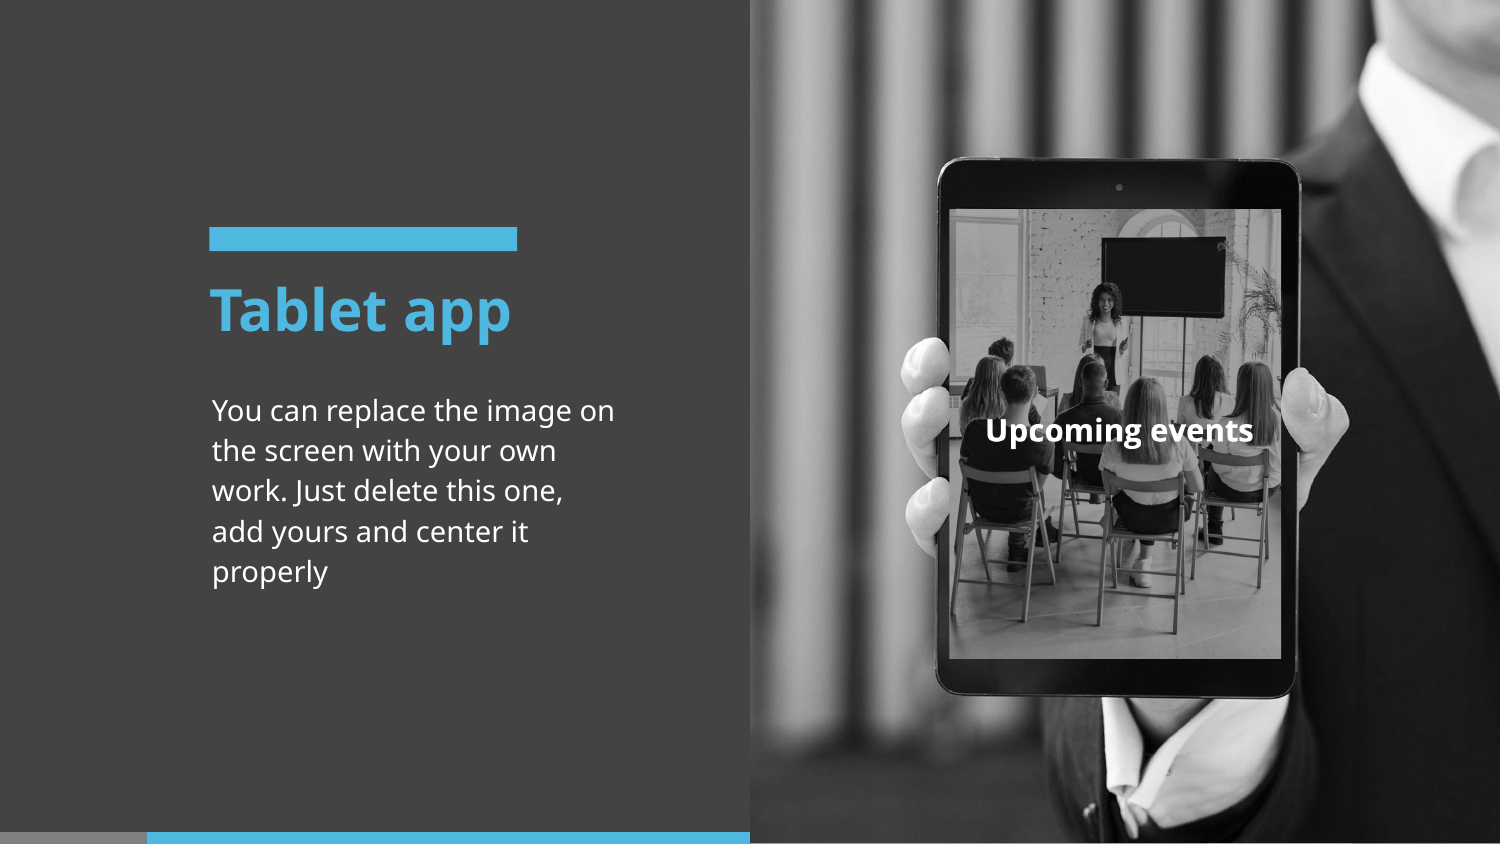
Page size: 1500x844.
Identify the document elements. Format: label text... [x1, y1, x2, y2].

title Tablet app [194, 258, 634, 366]
picture [749, 0, 1500, 844]
subtitle You can replace the image on the screen with your own work. Just delete this one, add yours and center it properly [196, 372, 637, 589]
text_box [209, 227, 518, 252]
